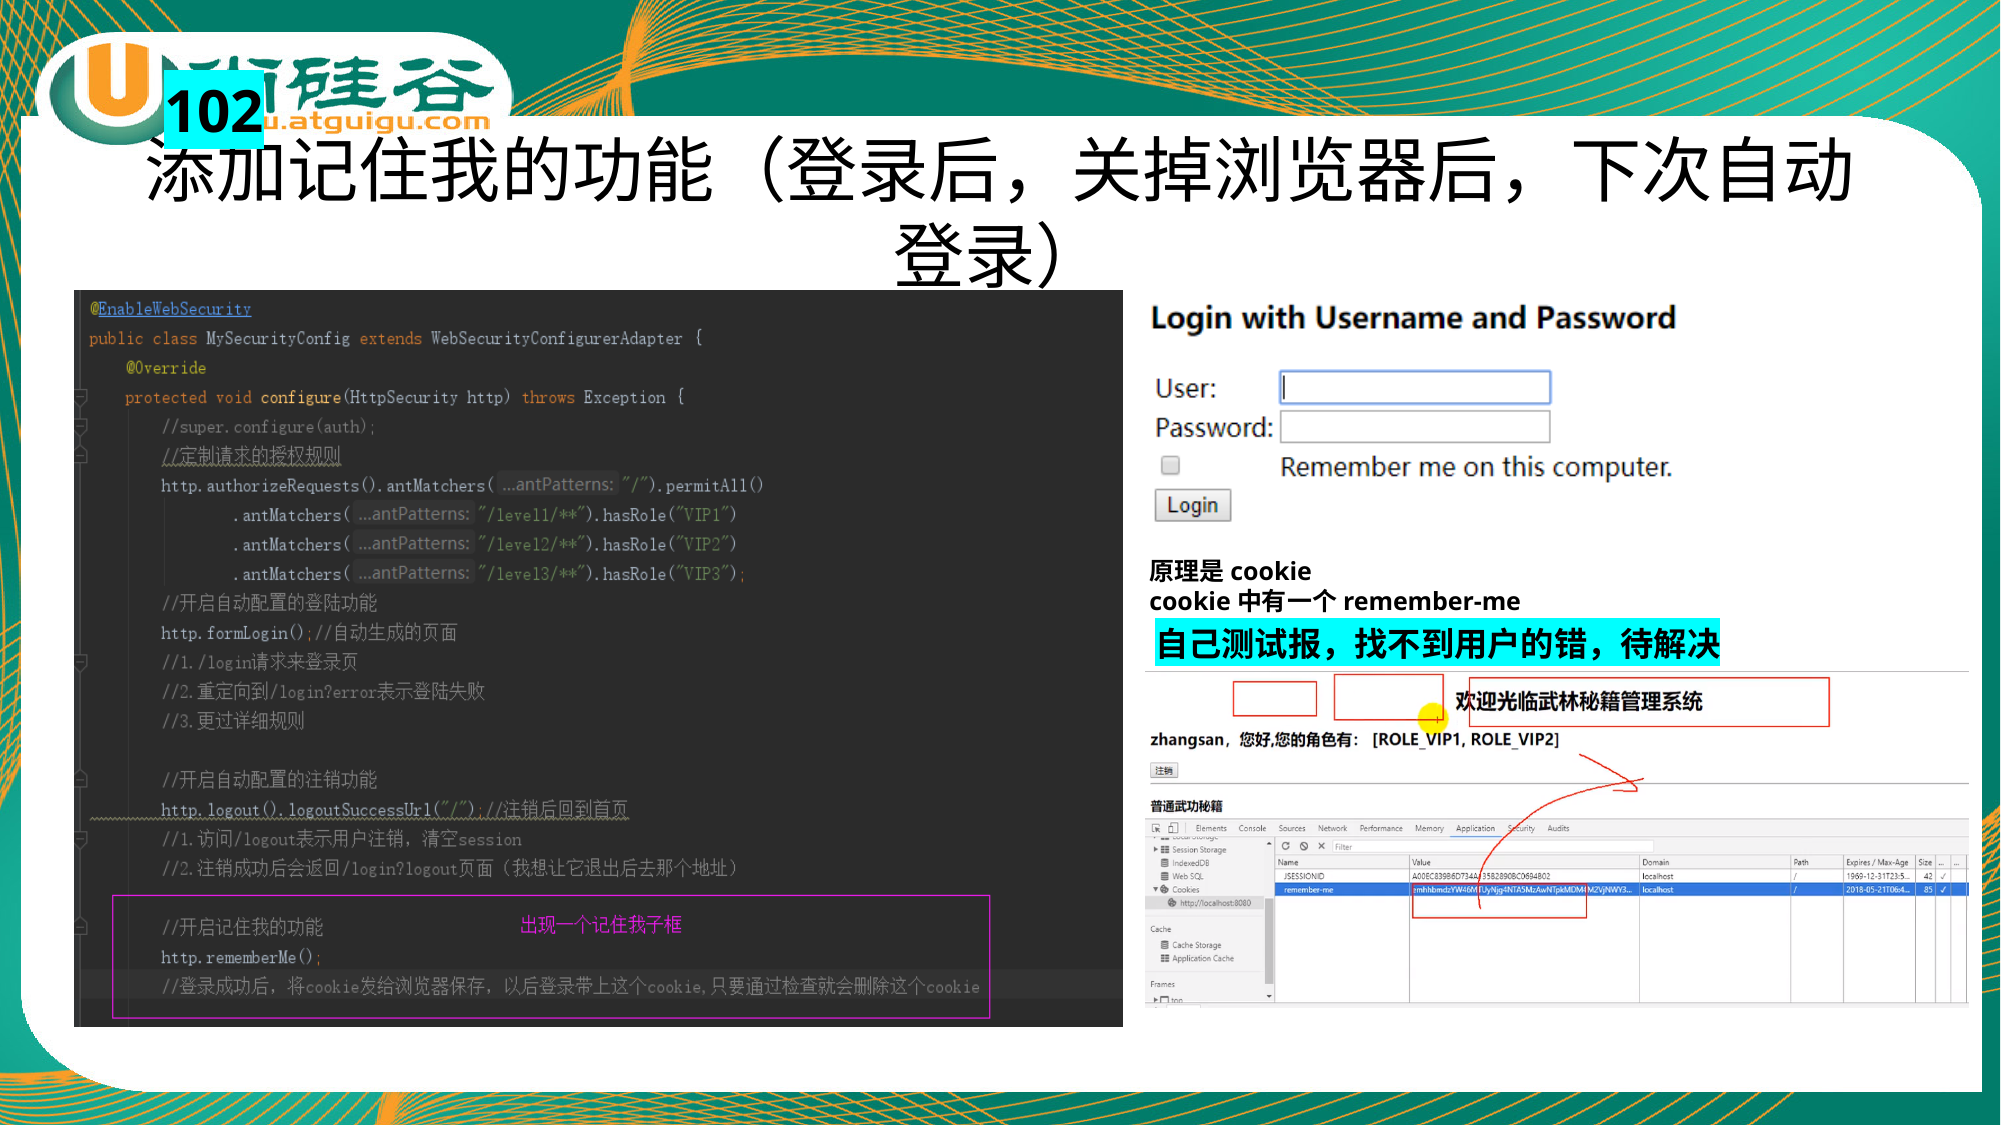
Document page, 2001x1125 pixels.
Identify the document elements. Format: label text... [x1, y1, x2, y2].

text_box 原理是cookie cookie中有一个remember-me [1134, 548, 1537, 623]
text_box 102 [149, 66, 279, 152]
picture [0, 0, 2001, 1125]
title 添加记住我的功能（登录后，关掉浏览器后，下次自动登录） [99, 117, 1900, 305]
text_box 自己测试报，找不到用户的错，待解决 [1140, 616, 1736, 671]
